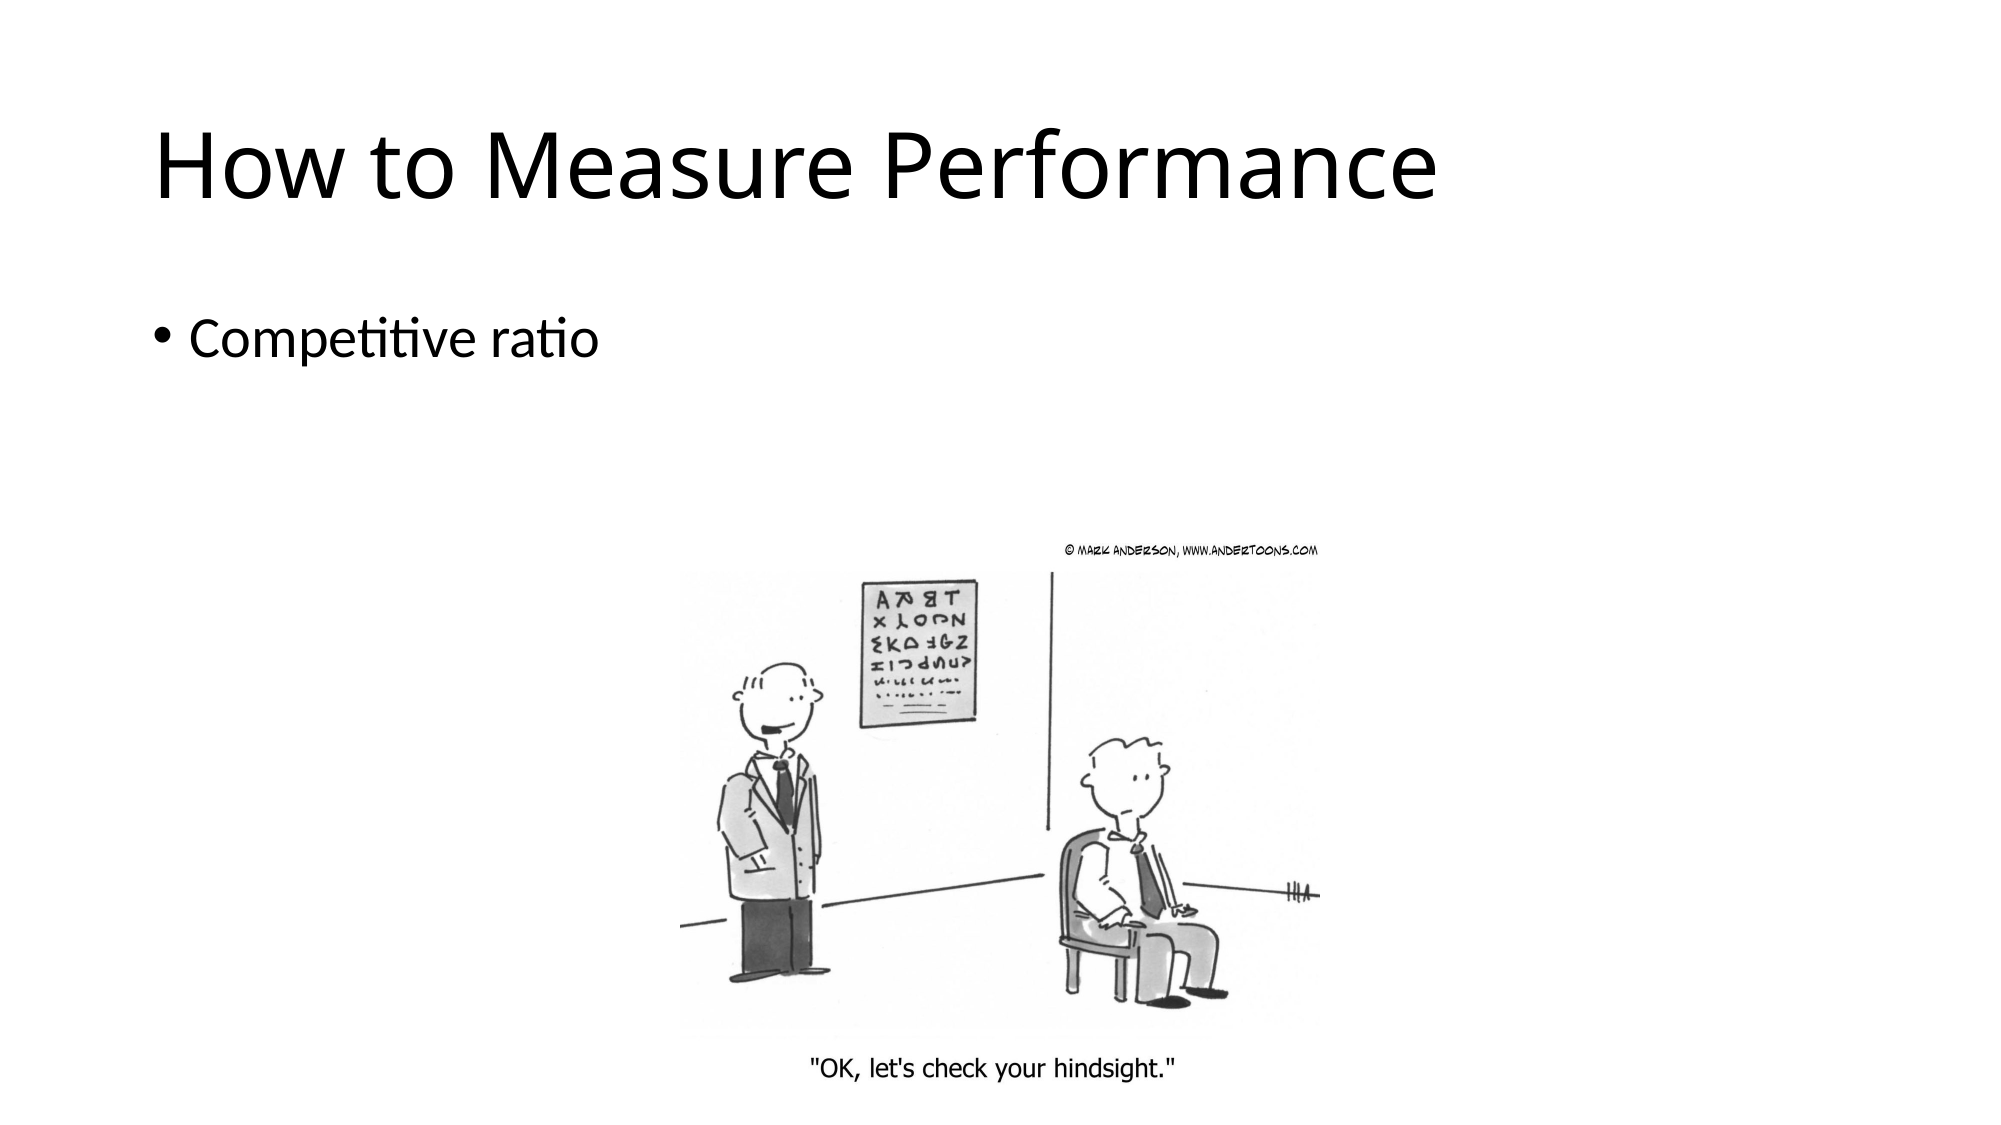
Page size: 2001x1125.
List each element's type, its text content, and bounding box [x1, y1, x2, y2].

title How to Measure Performance [137, 59, 1863, 278]
picture [680, 543, 1320, 1087]
